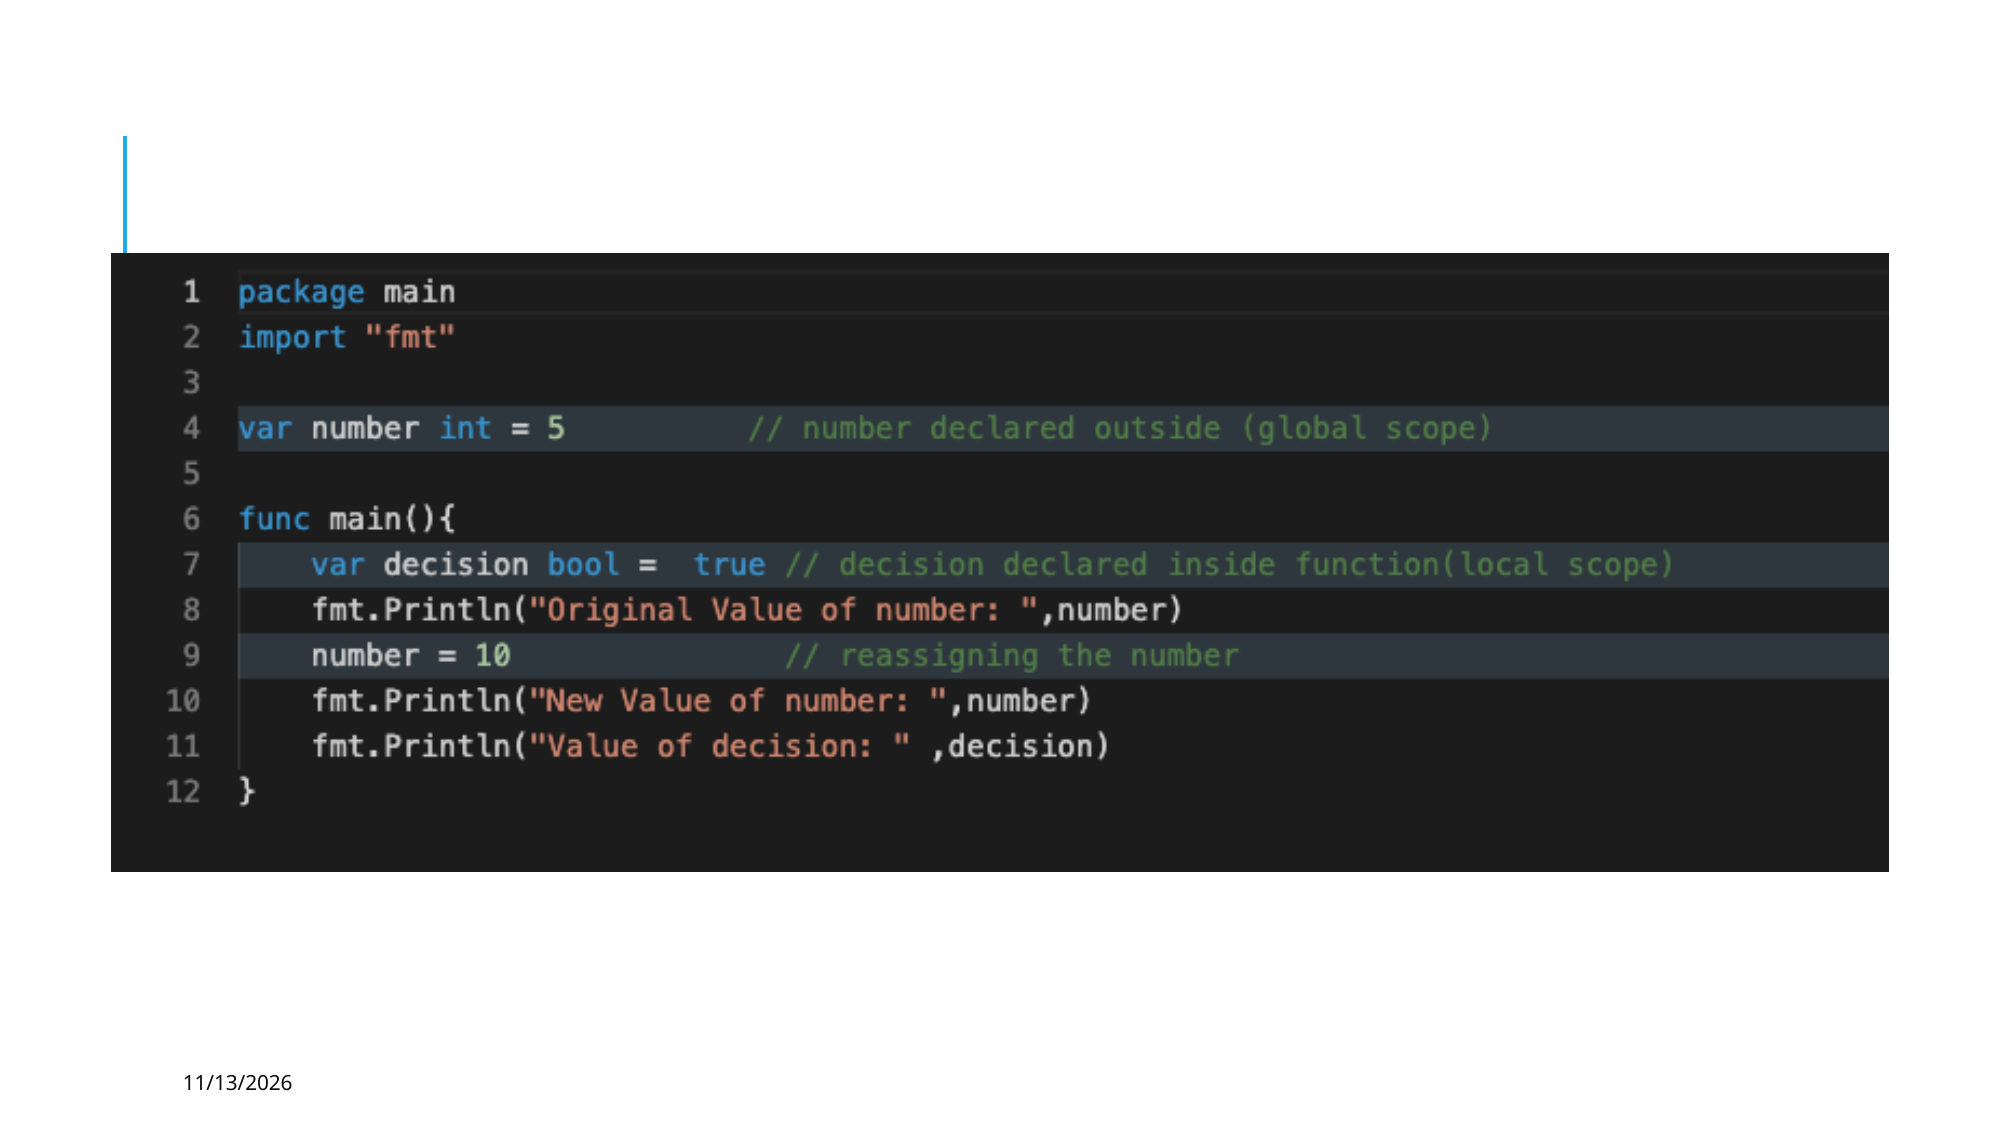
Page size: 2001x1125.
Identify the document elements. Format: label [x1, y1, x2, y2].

slide_number [168, 1061, 522, 1107]
picture [111, 253, 1889, 872]
